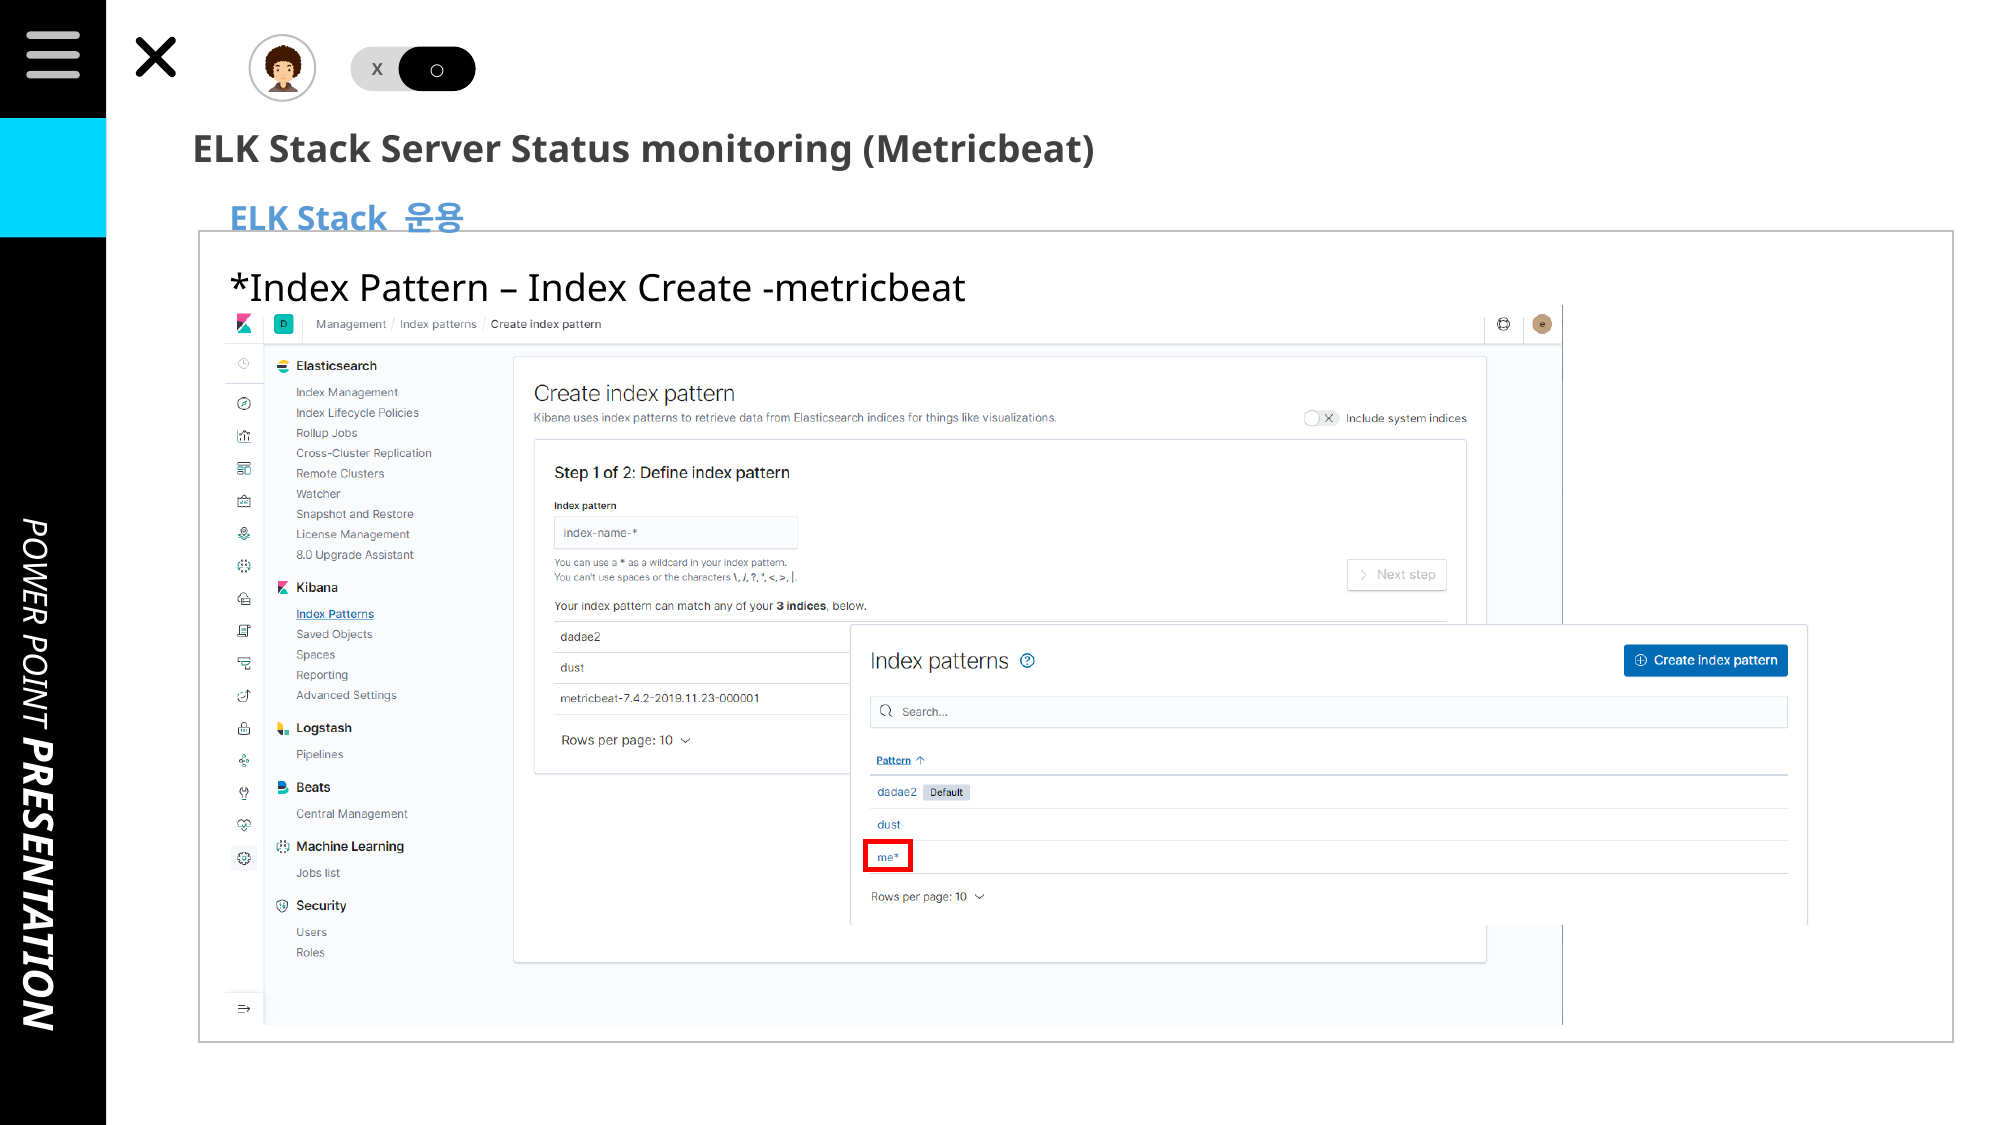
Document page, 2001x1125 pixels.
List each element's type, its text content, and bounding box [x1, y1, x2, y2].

text_box POWER POINT PRESENTATION [7, 436, 98, 1112]
text_box [0, 0, 107, 117]
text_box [129, 30, 183, 84]
text_box [25, 30, 81, 40]
text_box [0, 238, 107, 1125]
text_box ○ [397, 45, 477, 93]
text_box X [349, 45, 420, 93]
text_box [177, 118, 1954, 1043]
text_box [25, 69, 81, 80]
text_box [25, 50, 81, 60]
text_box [249, 35, 316, 101]
picture [225, 305, 1809, 1025]
text_box [0, 117, 107, 238]
